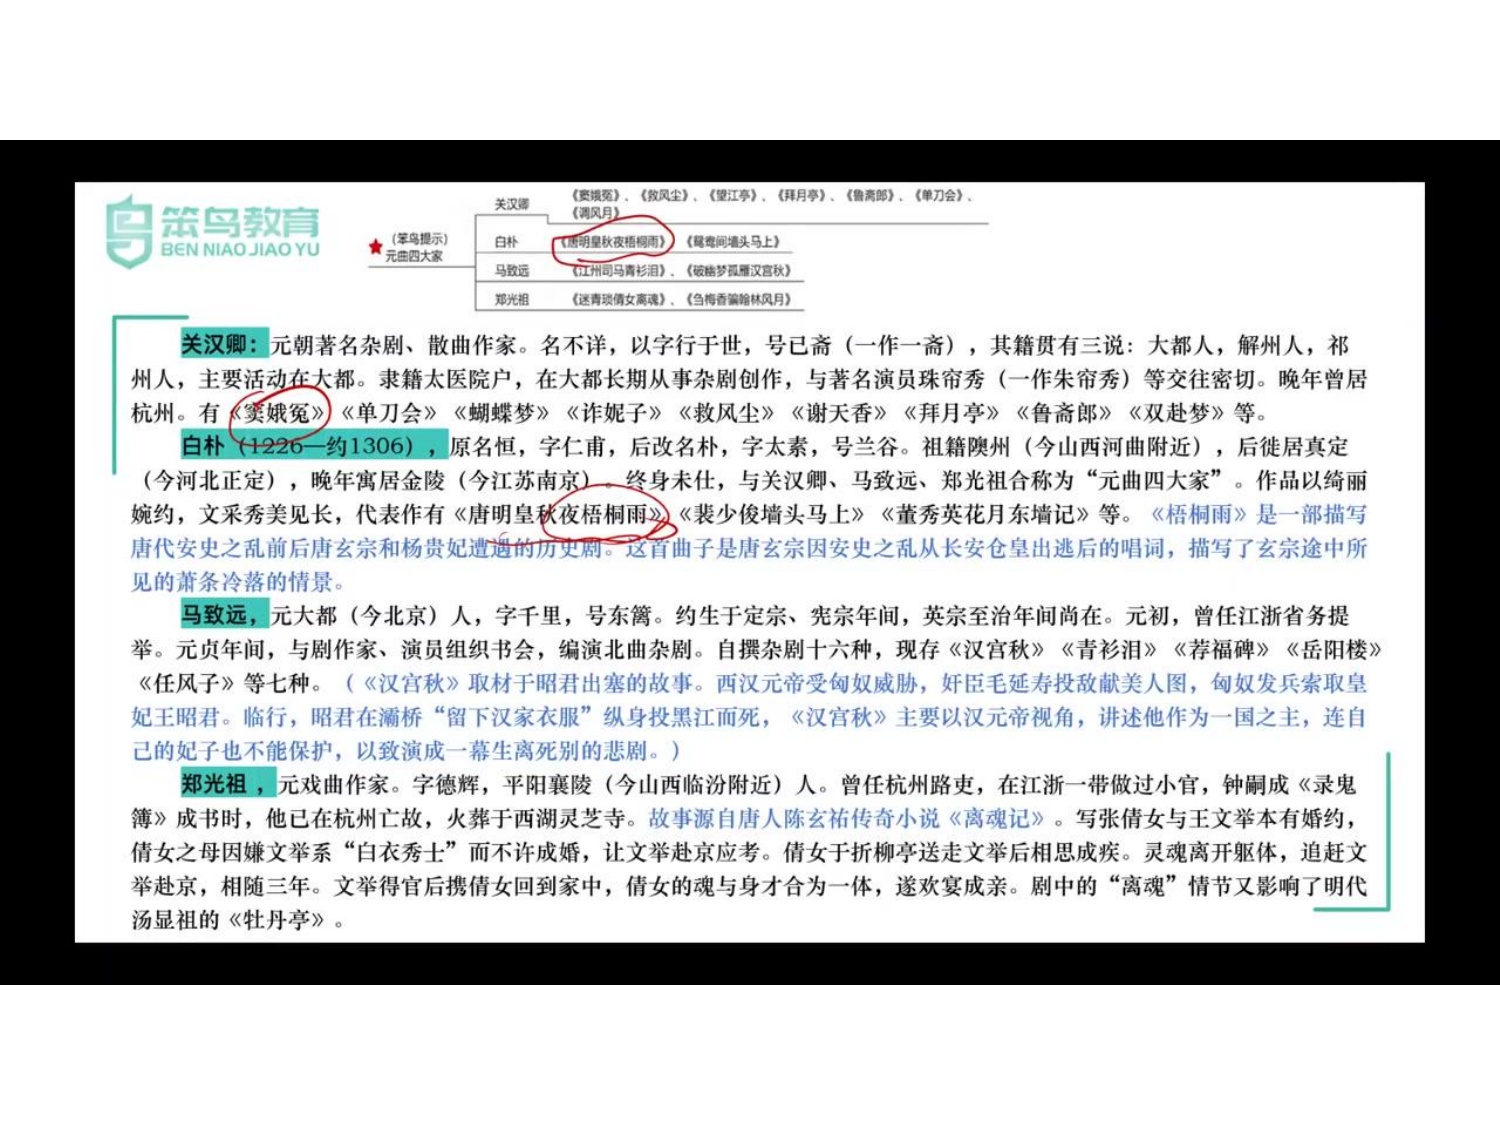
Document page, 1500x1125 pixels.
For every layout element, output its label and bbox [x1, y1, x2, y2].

picture [0, 140, 1500, 985]
